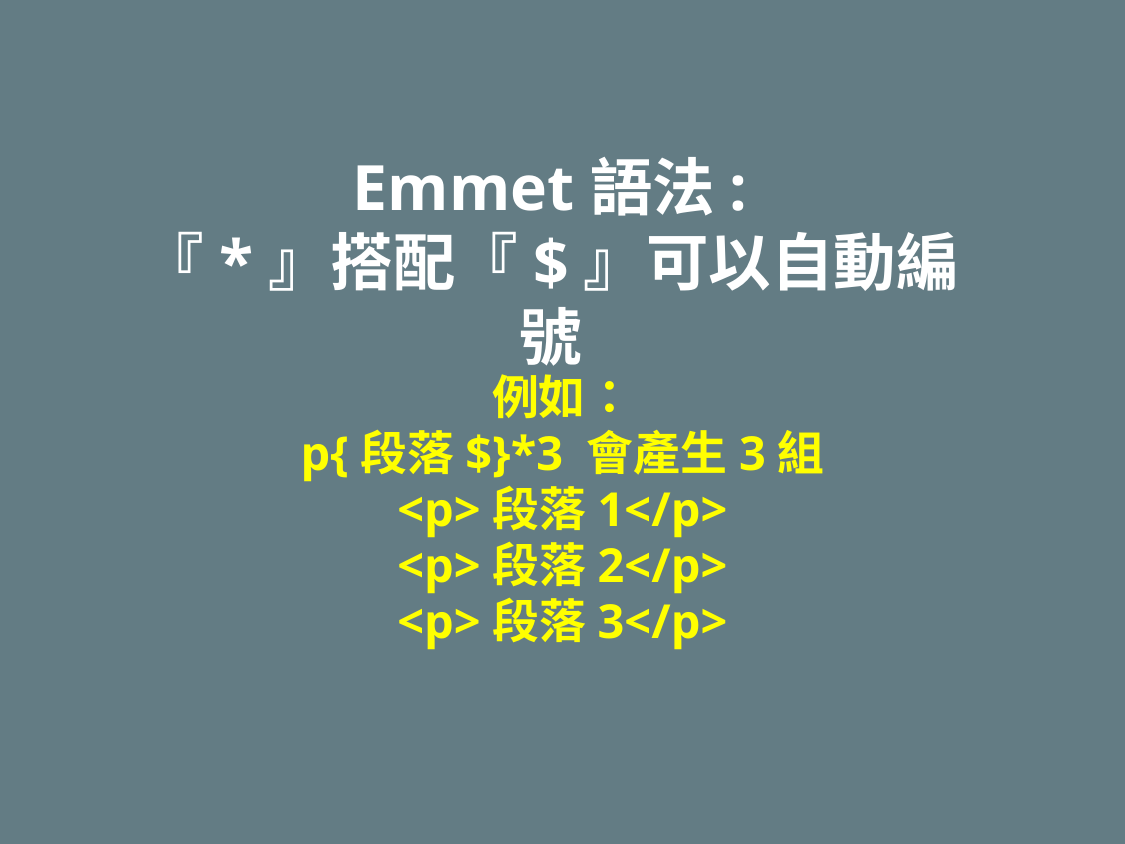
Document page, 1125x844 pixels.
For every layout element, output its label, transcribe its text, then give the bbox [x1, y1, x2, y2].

subtitle 例如： p{段落$}*3 會產生3組 <p>段落1</p> <p>段落2</p> <p>段落3</p> [161, 352, 964, 664]
title Emmet語法: 『*』搭配『$』可以自動編號 [111, 200, 990, 322]
